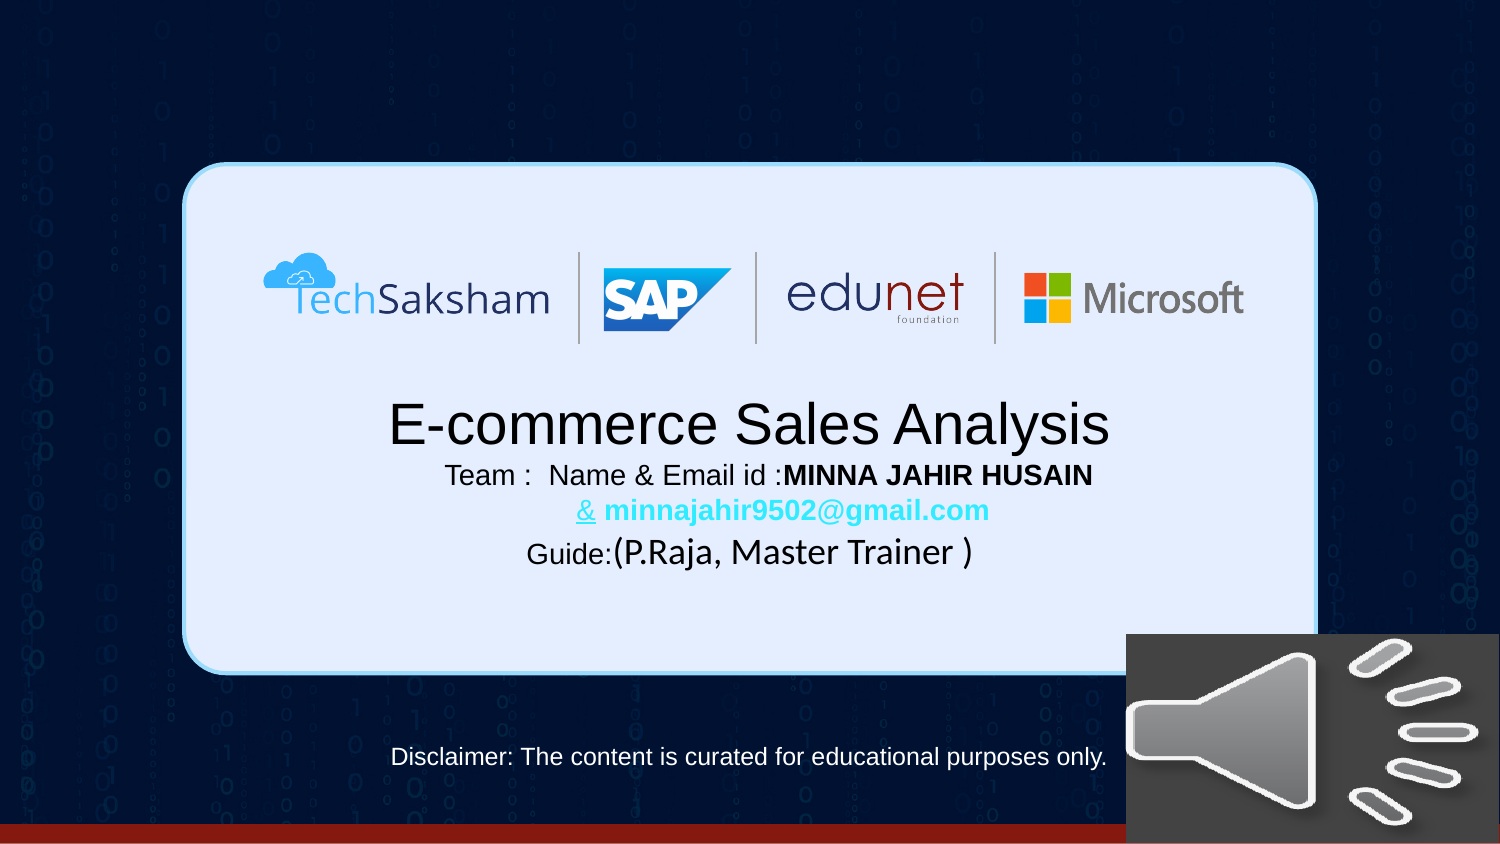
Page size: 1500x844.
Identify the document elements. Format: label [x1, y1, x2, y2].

text_box [256, 244, 1250, 345]
picture [0, 0, 1500, 844]
